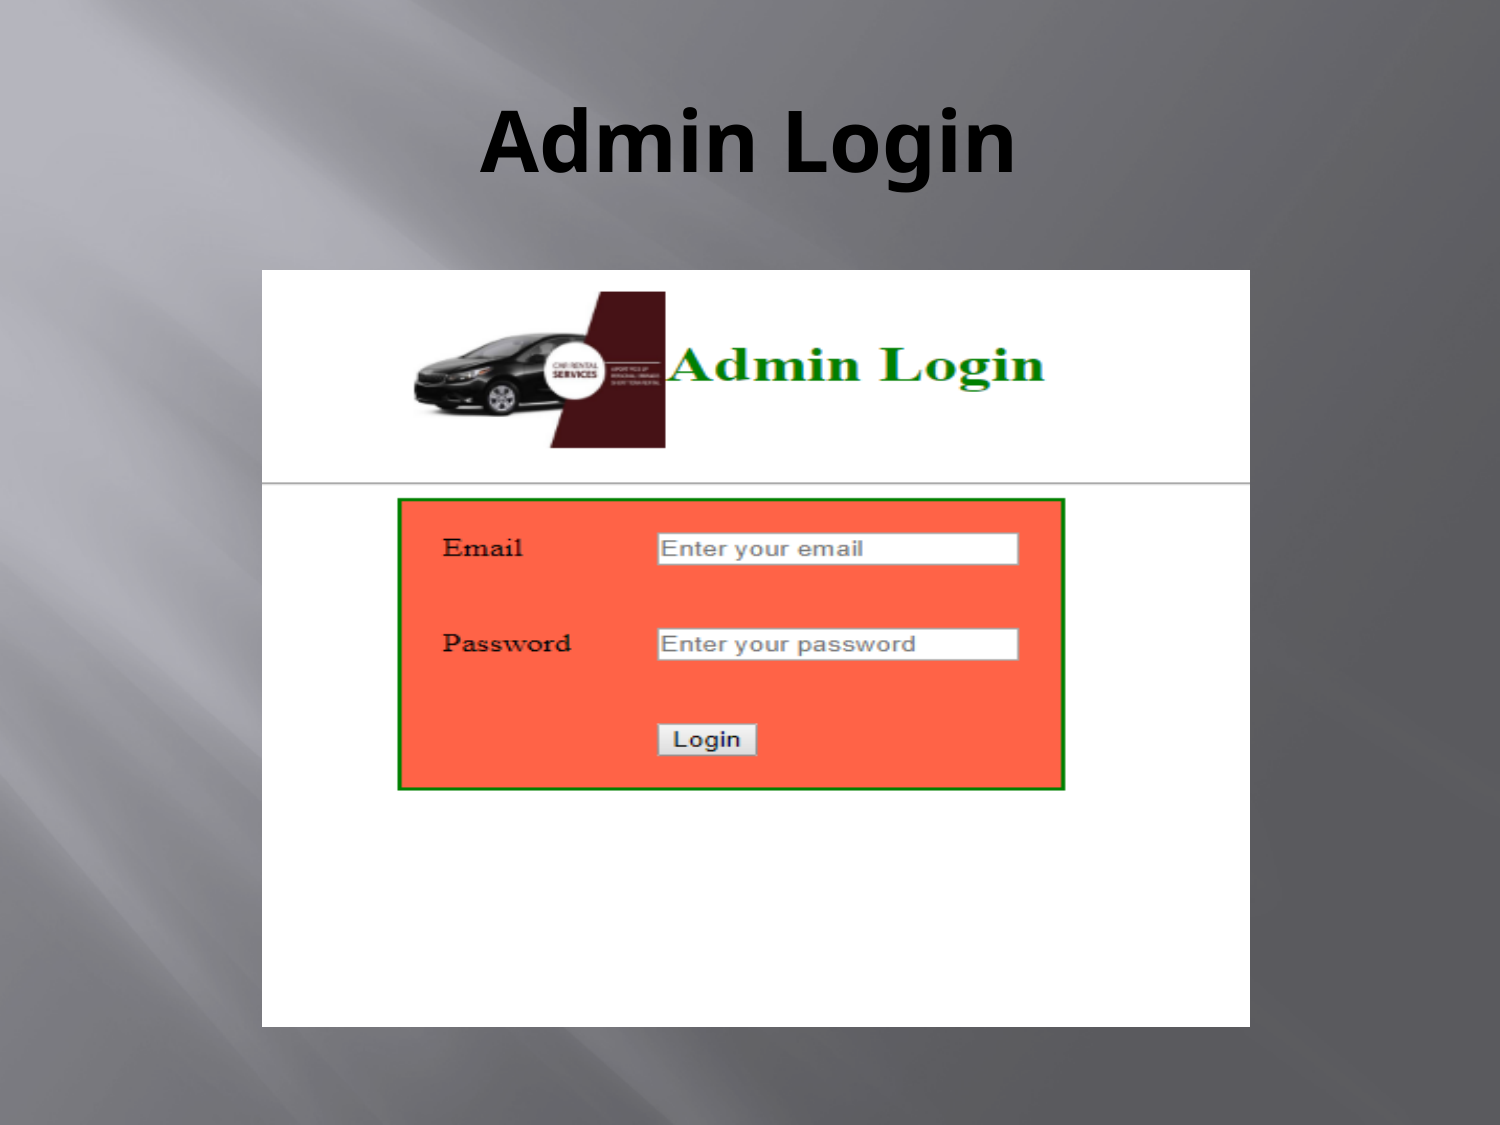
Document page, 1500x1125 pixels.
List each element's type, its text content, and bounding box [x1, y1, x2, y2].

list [262, 270, 1251, 1028]
title Admin Login [75, 45, 1425, 233]
